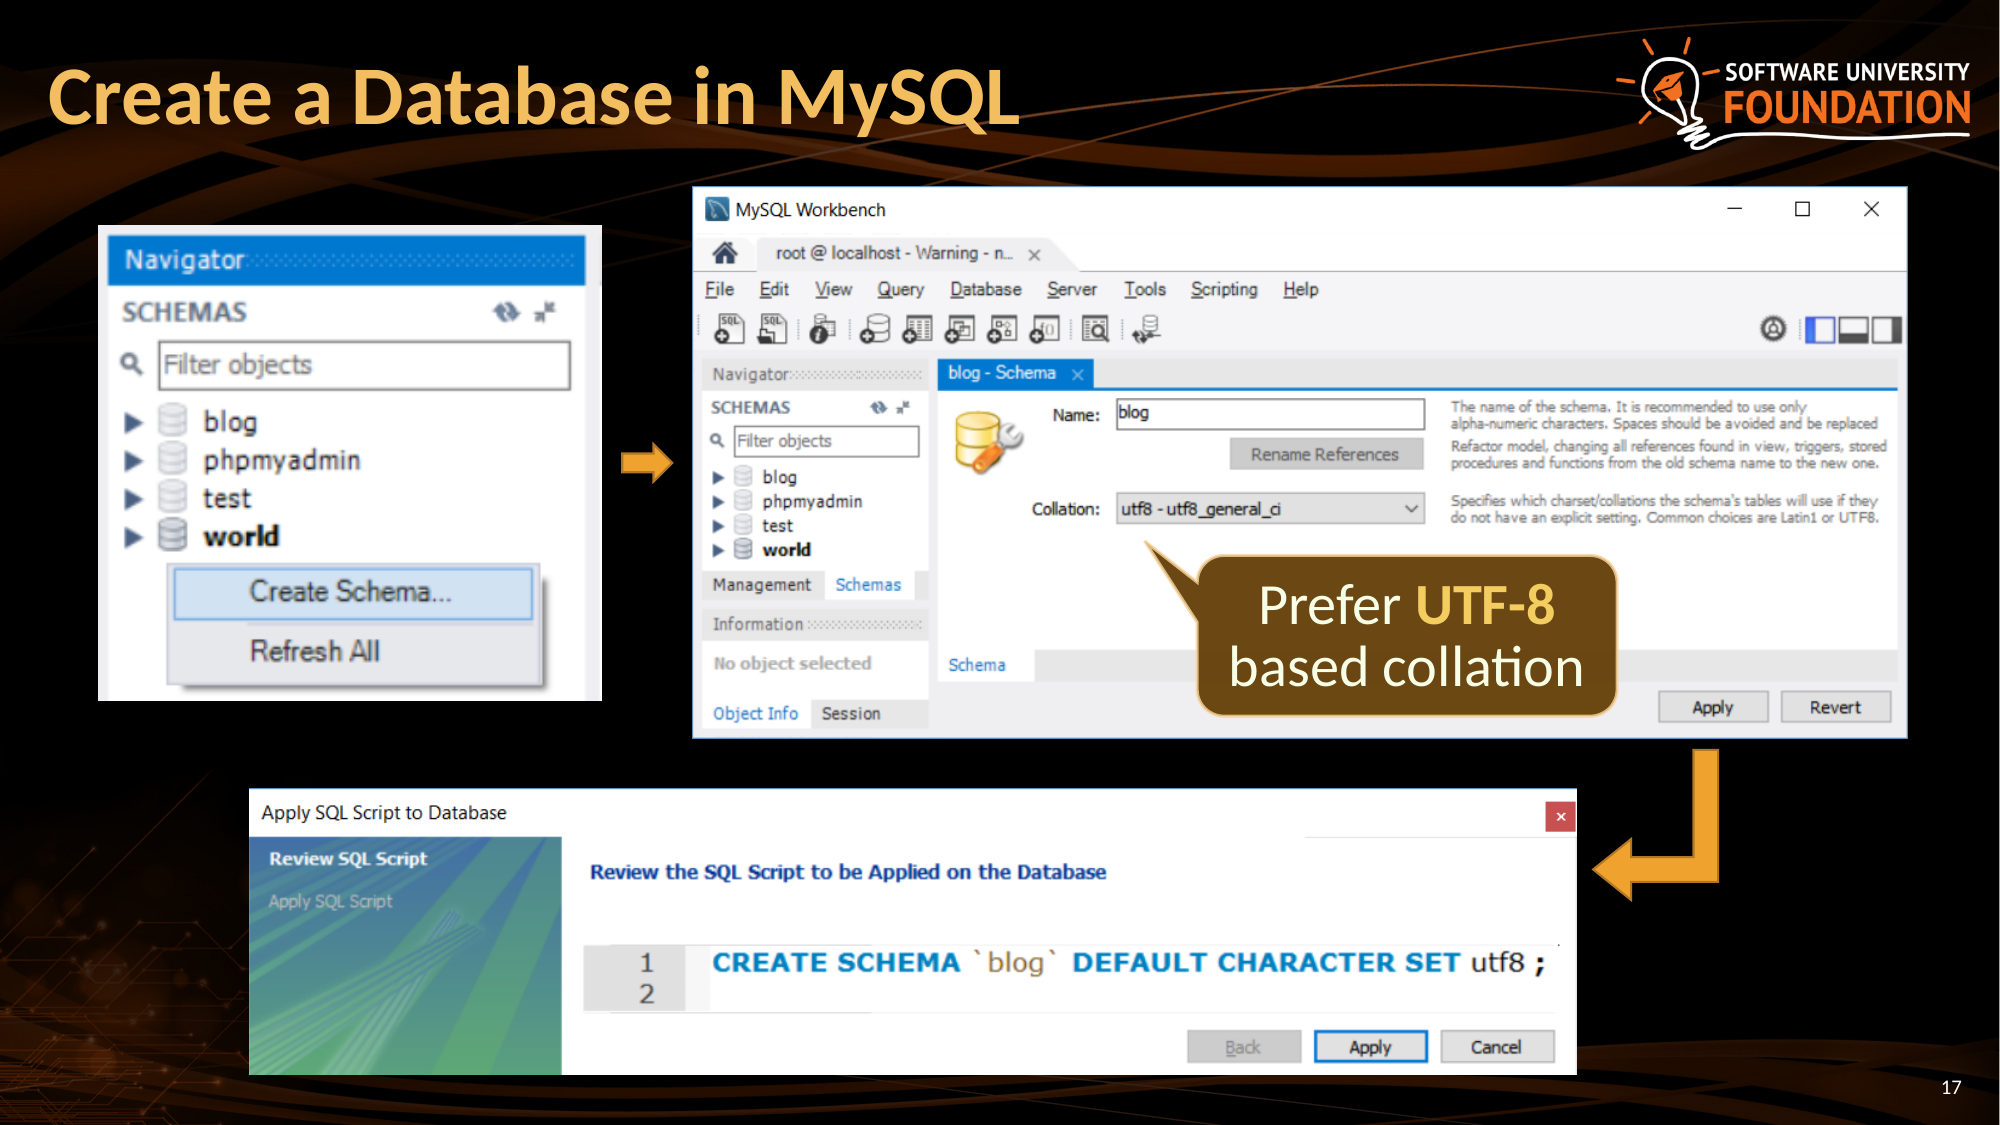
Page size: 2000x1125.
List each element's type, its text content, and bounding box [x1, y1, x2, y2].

picture [0, 0, 2000, 1125]
title Create a Database in MySQL [30, 6, 1602, 189]
text_box [1591, 748, 1720, 903]
slide_number 17 [1897, 1070, 1968, 1103]
text_box [621, 441, 674, 485]
